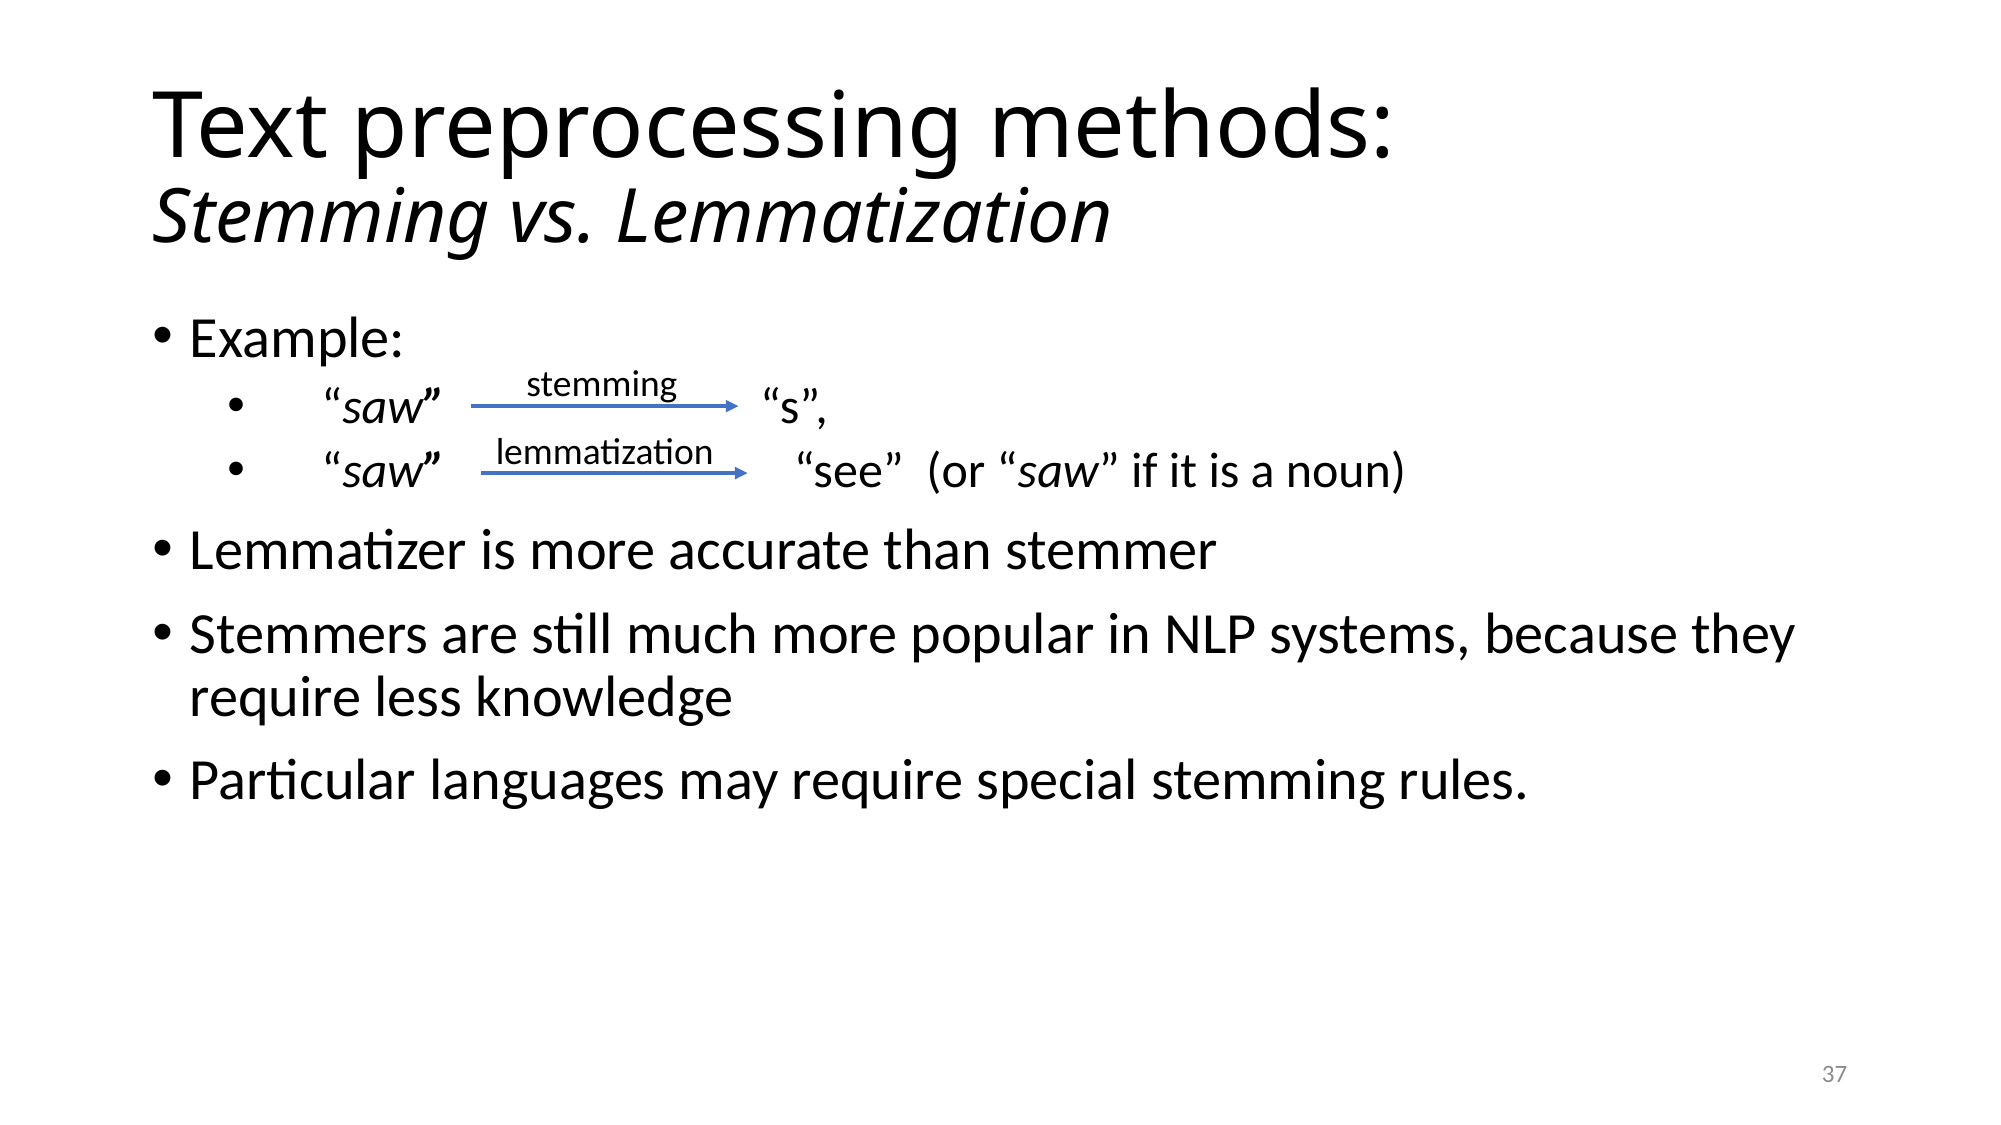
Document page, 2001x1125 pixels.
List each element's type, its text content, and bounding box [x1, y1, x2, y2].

title Text preprocessing methods: Stemming vs. Lemmatization [137, 59, 1863, 278]
text_box stemming [511, 351, 763, 412]
slide_number 37 [1412, 1042, 1863, 1103]
text_box lemmatization [481, 420, 729, 472]
text_box lemmatization [481, 474, 729, 480]
list Example: “saw” “s”, “saw” “see” (or “saw” if it is a noun) Lemmatizer is more accurate than stemmer Stemmers are still much more popular in NLP systems, because they require less knowledge Particular languages may require special stemming rules. [137, 299, 1929, 1014]
